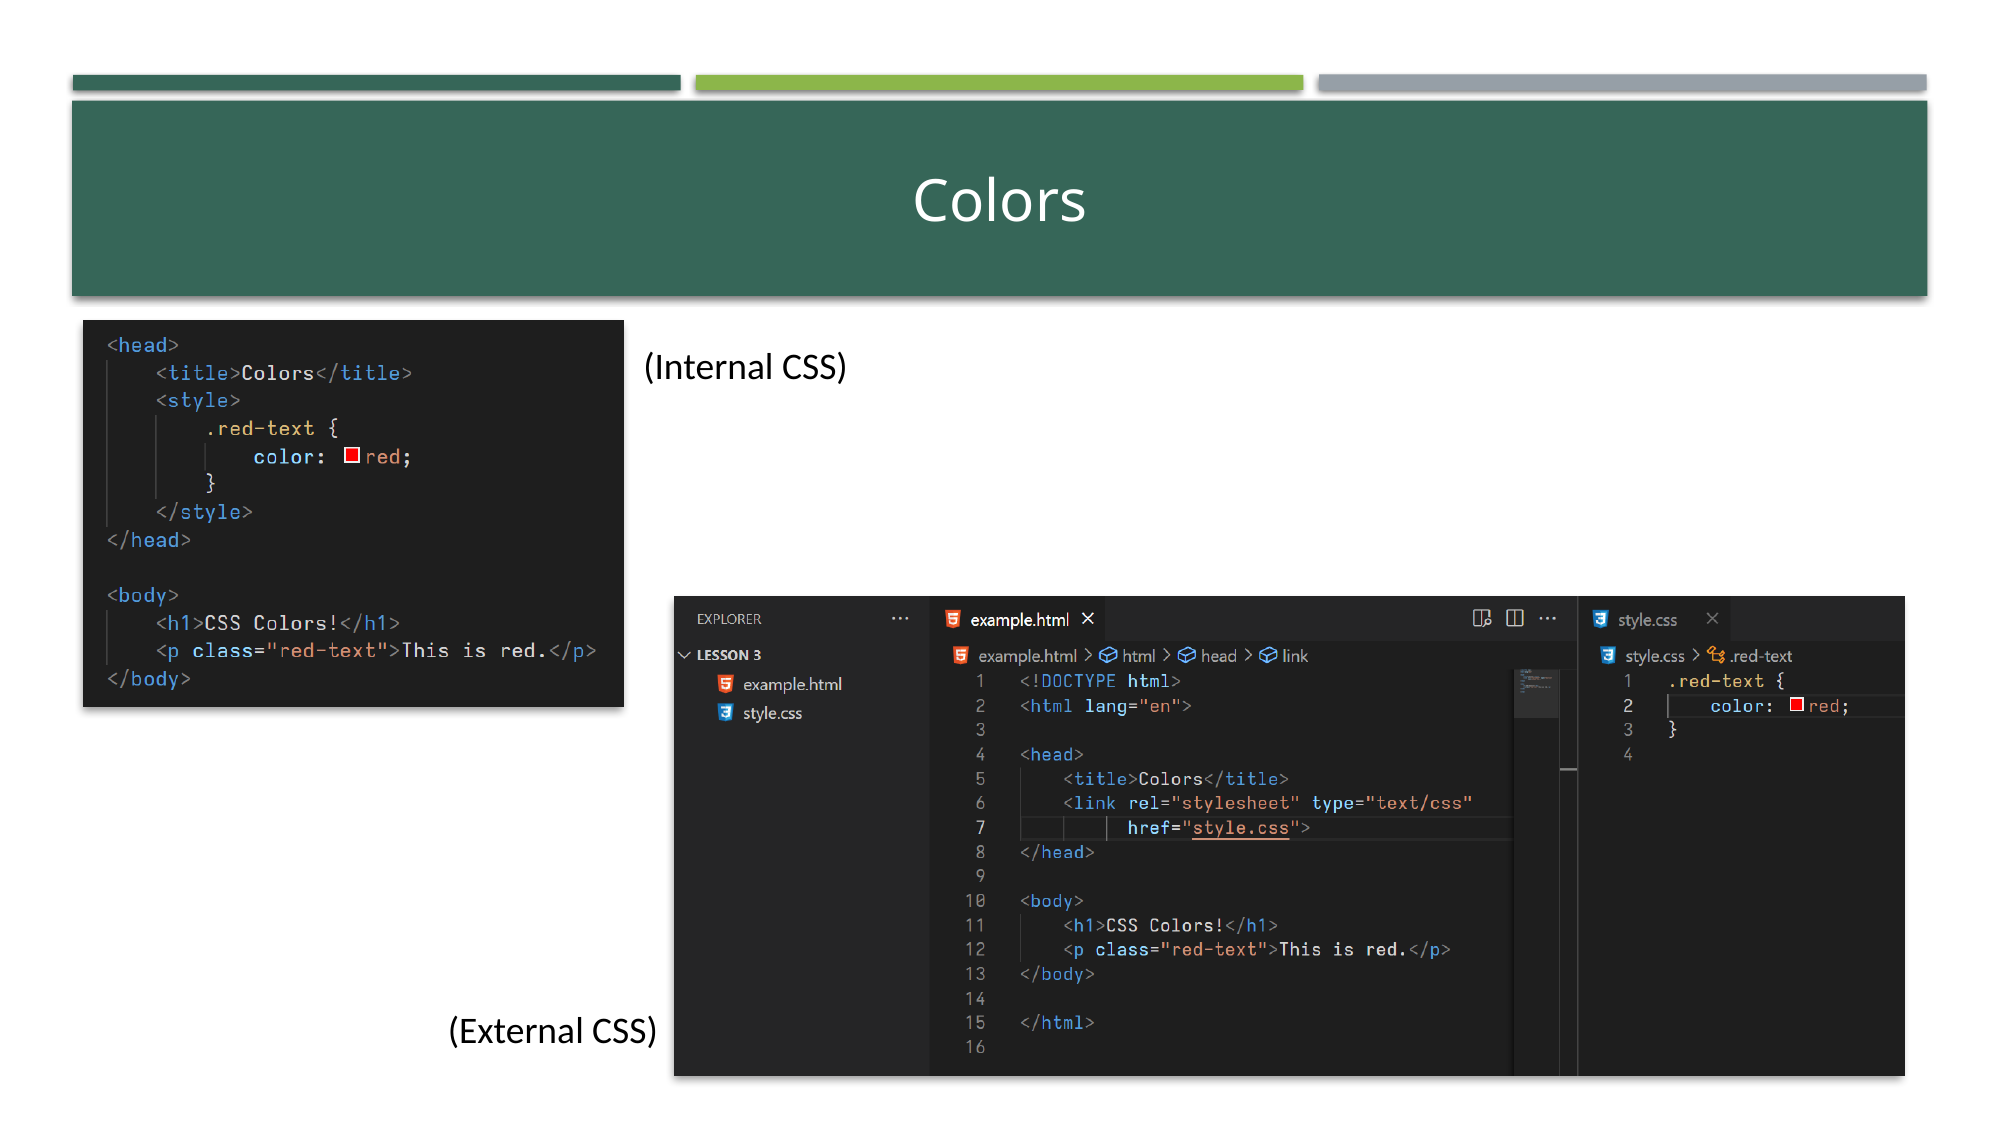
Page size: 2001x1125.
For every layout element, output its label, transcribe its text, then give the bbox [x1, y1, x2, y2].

text_box (External CSS) [433, 998, 668, 1059]
picture [674, 595, 1906, 1077]
text_box (Internal CSS) [629, 334, 863, 395]
picture [82, 319, 624, 707]
title Colors [95, 152, 1905, 241]
